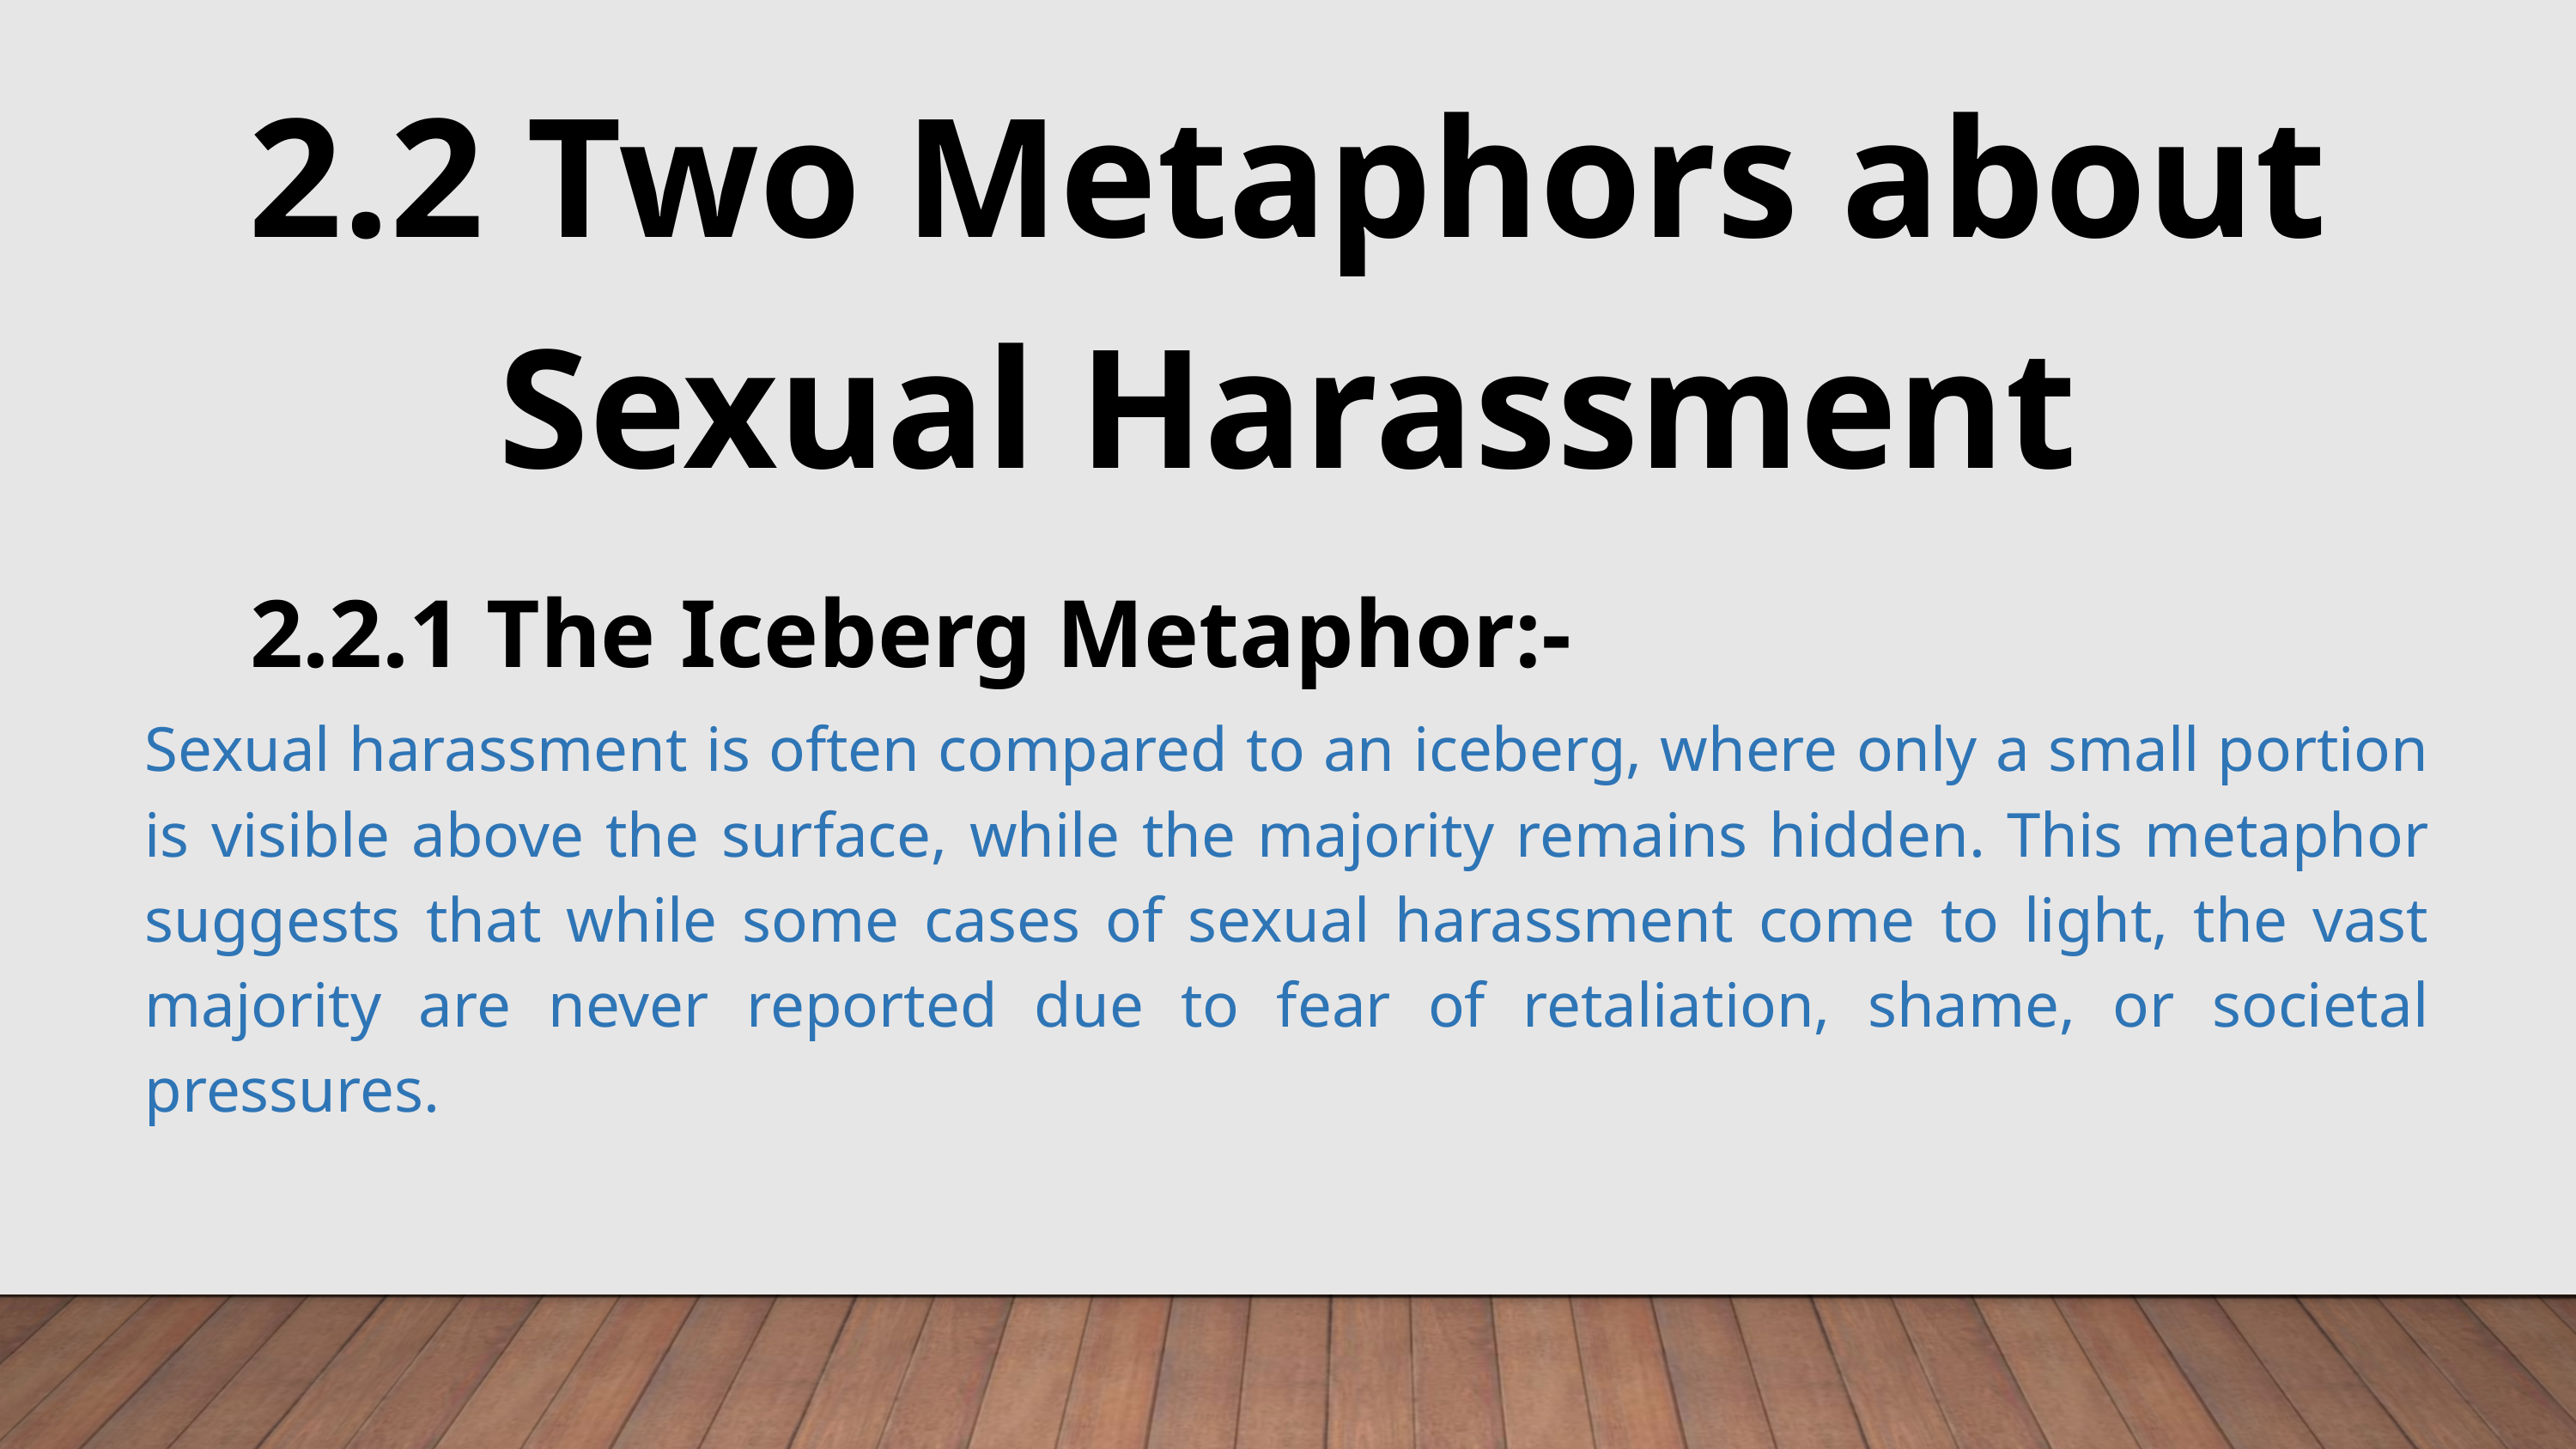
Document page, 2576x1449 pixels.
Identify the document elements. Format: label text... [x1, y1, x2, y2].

text_box Sexual harassment is often compared to an iceberg, where only a small portion is visible above the surface, while the majority remains hidden. This metaphor suggests that while some cases of sexual harassment come to light, the vast majority are never reported due to fear of retaliation, shame, or societal pressures. [144, 699, 2432, 1125]
picture [0, 1294, 2576, 1449]
text_box 2.2.1 The Iceberg Metaphor:- [211, 555, 1611, 687]
text_box 2.2 Two Metaphors about Sexual Harassment [0, 39, 2576, 501]
